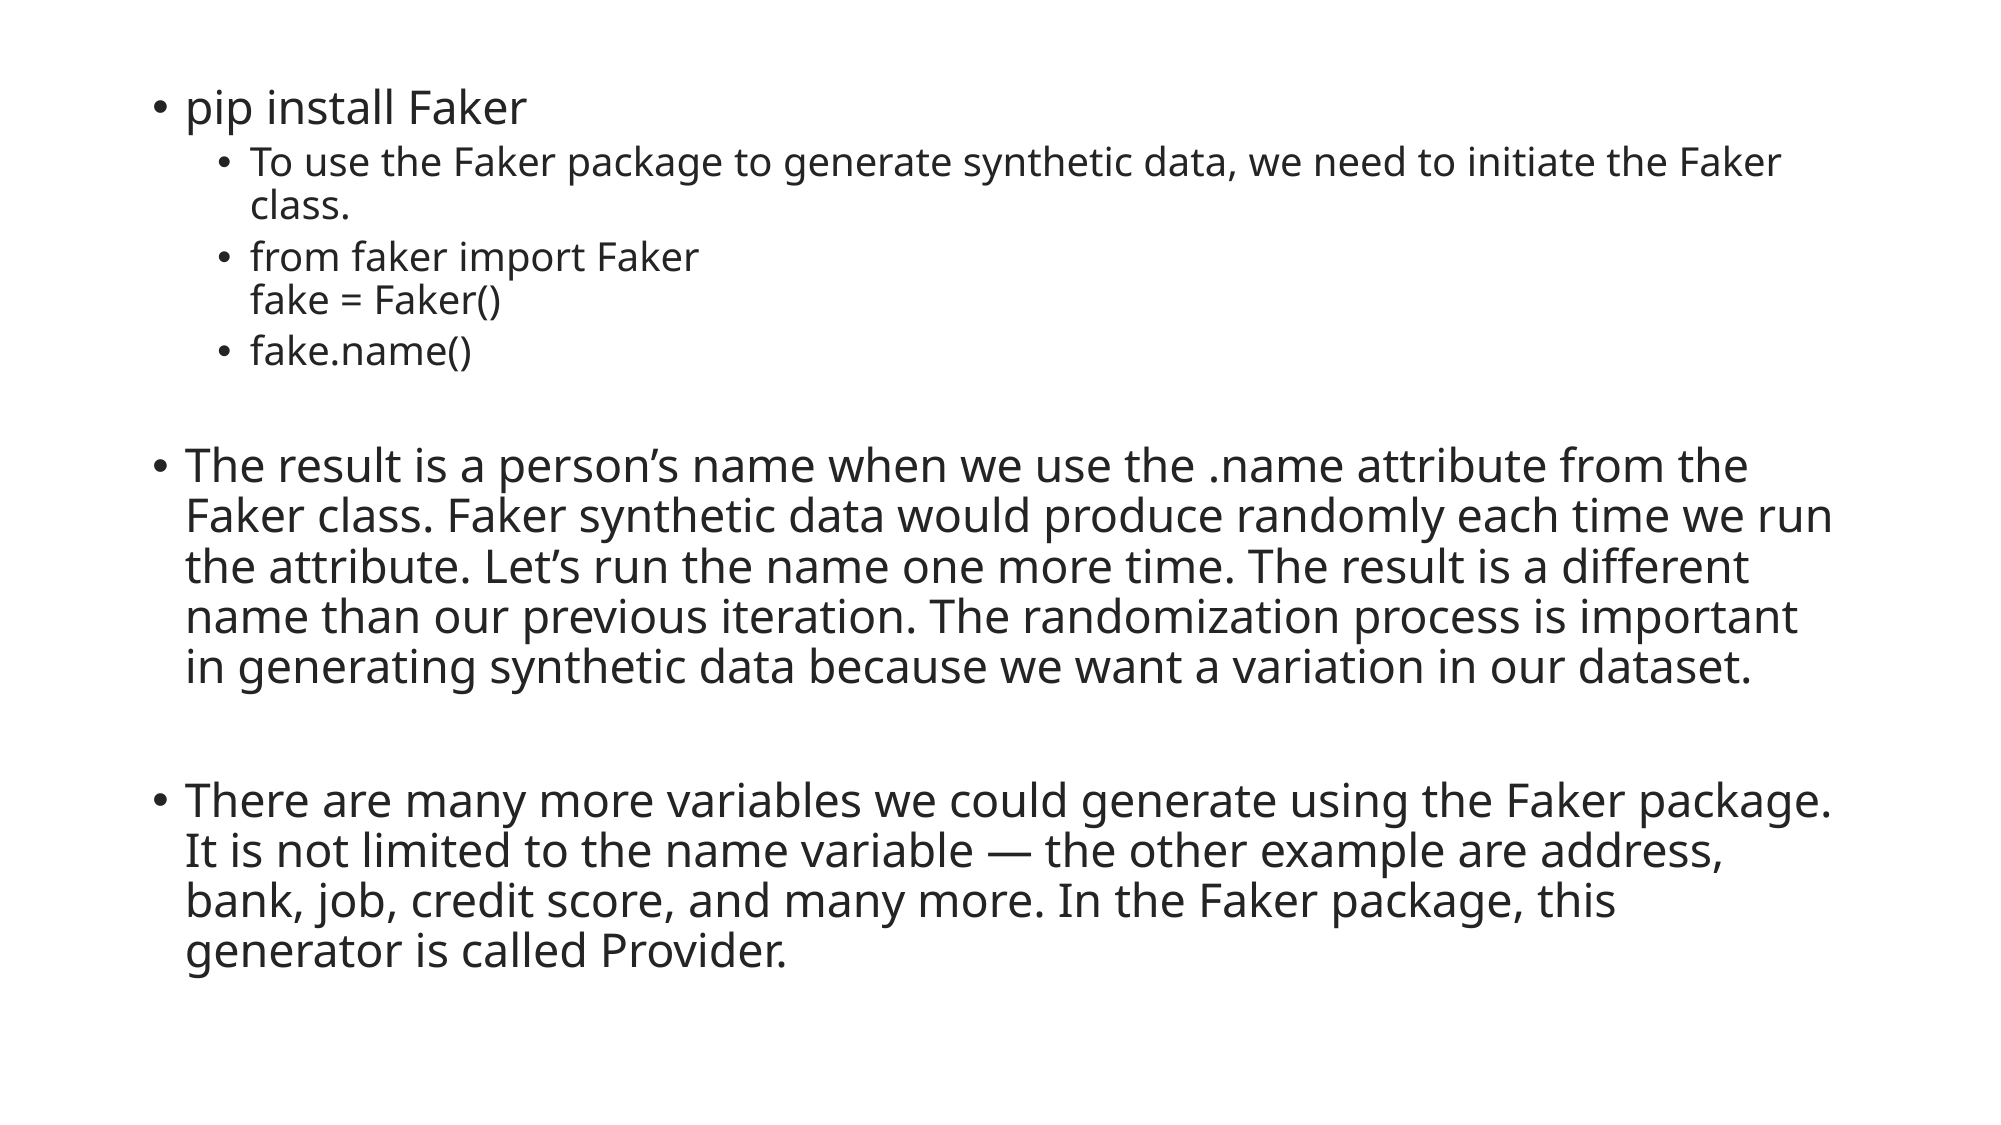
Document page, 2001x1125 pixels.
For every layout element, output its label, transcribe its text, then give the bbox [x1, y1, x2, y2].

list pip install Faker To use the Faker package to generate synthetic data, we need to initiate the Faker class. from faker import Faker fake = Faker() fake.name() The result is a person’s name when we use the .name attribute from the Faker class. Faker synthetic data would produce randomly each time we run the attribute. Let’s run the name one more time. The result is a different name than our previous iteration. The randomization process is important in generating synthetic data because we want a variation in our dataset. There are many more variables we could generate using the Faker package. It is not limited to the name variable — the other example are address, bank, job, credit score, and many more. In the Faker package, this generator is called Provider. [137, 76, 1863, 1014]
